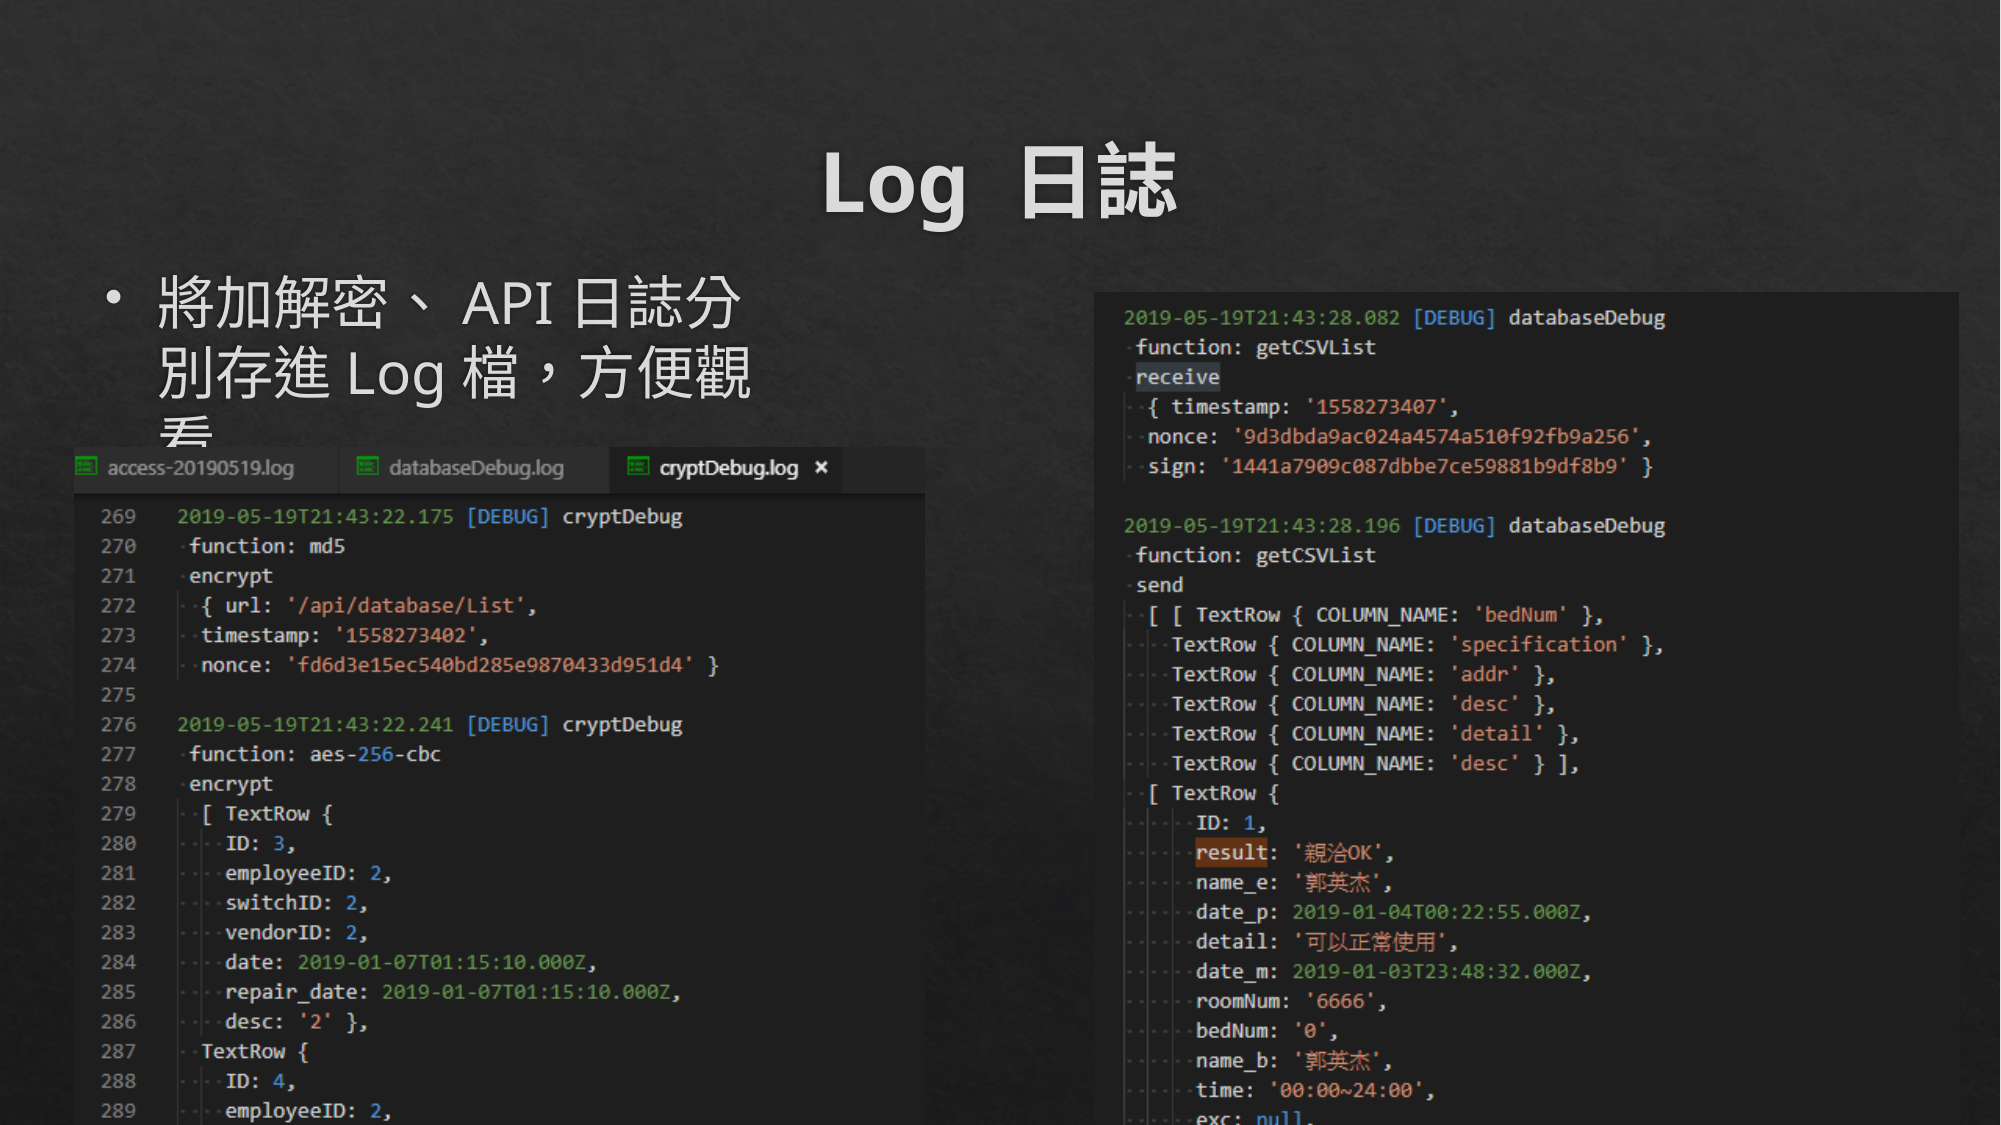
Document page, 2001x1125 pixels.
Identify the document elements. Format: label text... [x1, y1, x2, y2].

title Log 日誌 [149, 99, 1849, 260]
picture [74, 447, 926, 1125]
picture [1094, 291, 1959, 1125]
list 將加解密、API日誌分別存進Log檔，方便觀看 [85, 259, 808, 443]
